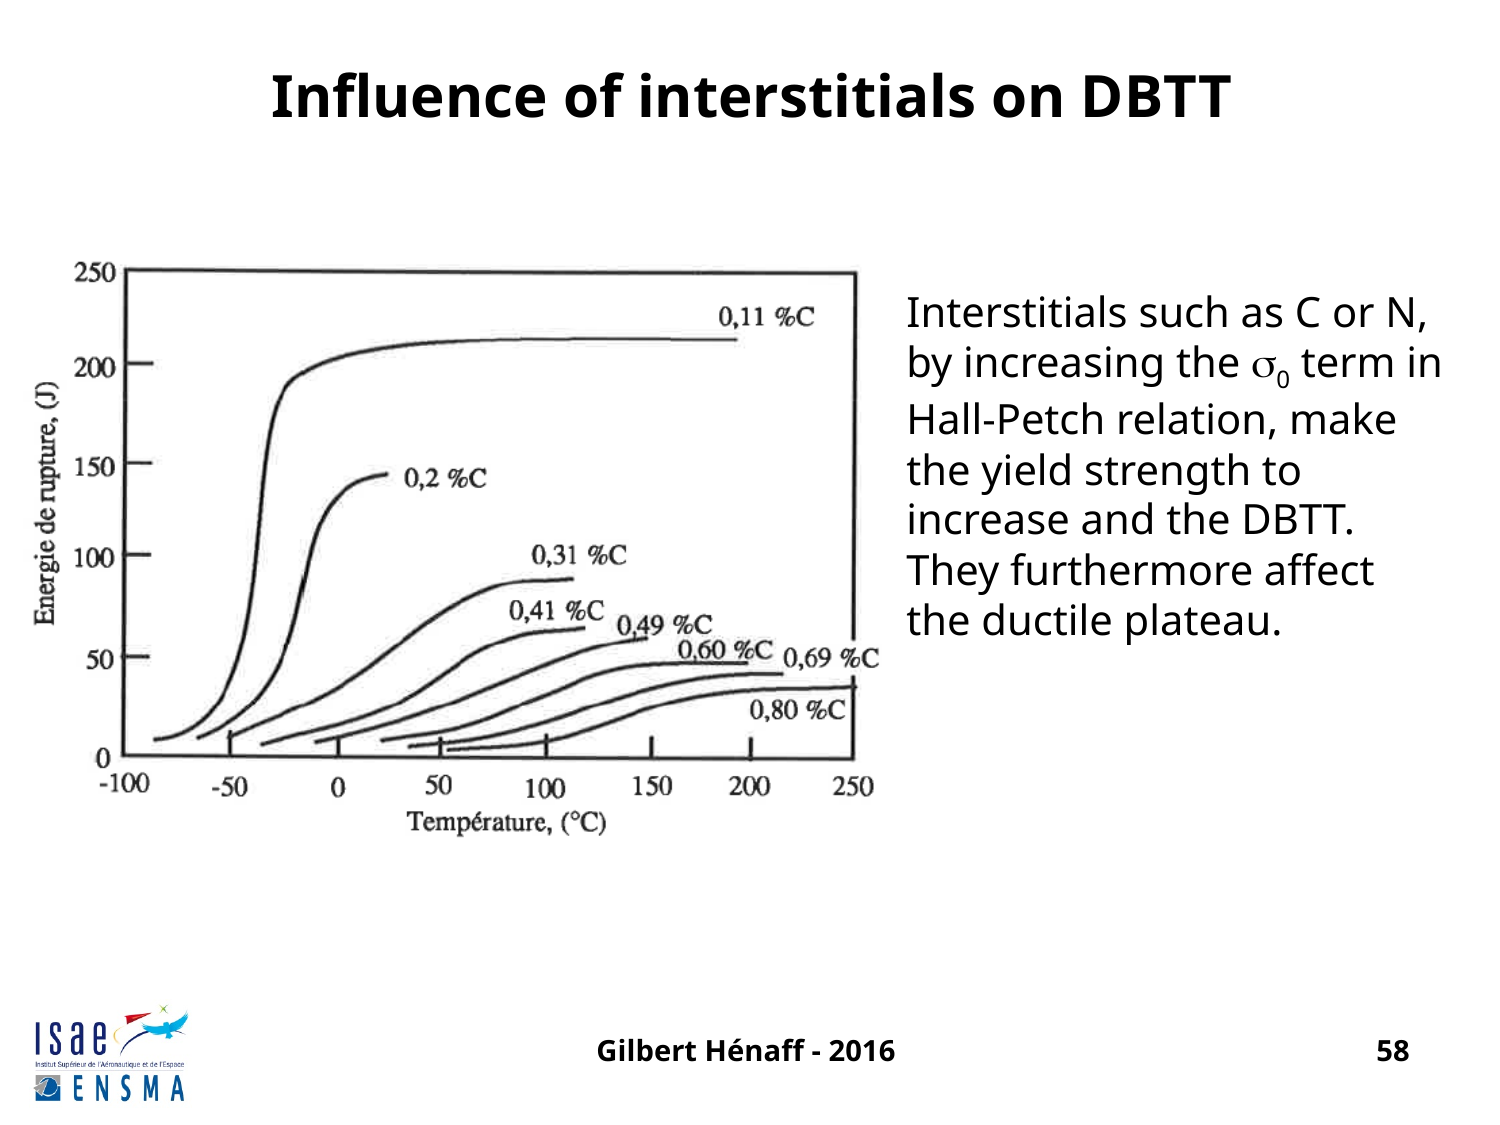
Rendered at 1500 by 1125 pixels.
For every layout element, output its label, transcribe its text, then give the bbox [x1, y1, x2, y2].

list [0, 243, 899, 844]
title Influence of interstitials on DBTT [76, 0, 1427, 188]
slide_number 58 [1074, 1024, 1425, 1103]
footer Gilbert Hénaff - 2016 [512, 1024, 988, 1103]
text_box Interstitials such as C or N, by increasing the s0 term in Hall-Petch relation, make the yield strength to increase and the DBTT. They furthermore affect the ductile plateau. [903, 278, 1459, 651]
picture [29, 999, 192, 1108]
